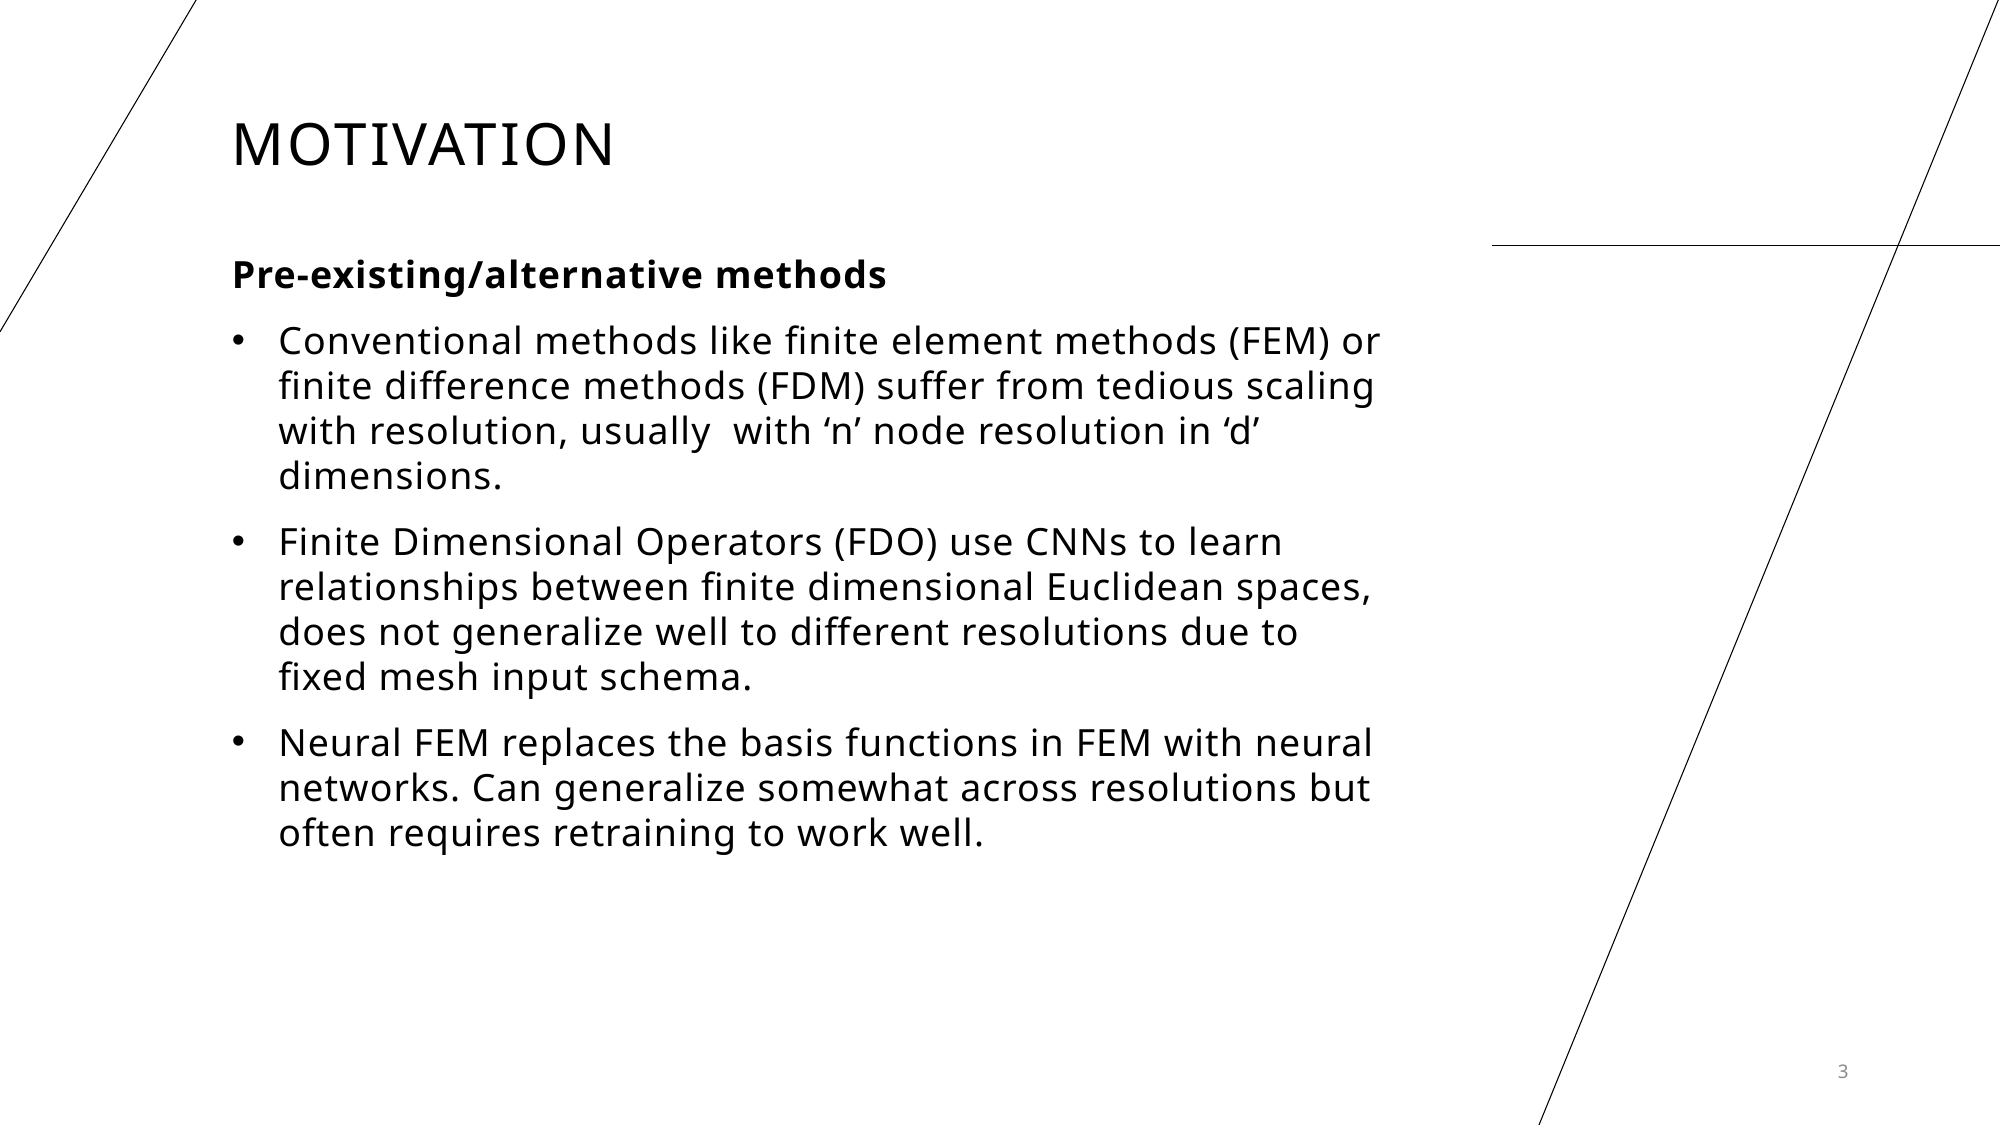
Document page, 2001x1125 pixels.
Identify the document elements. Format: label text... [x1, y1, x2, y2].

title Motivation [216, 43, 1413, 186]
slide_number 3 [1701, 1042, 1864, 1103]
